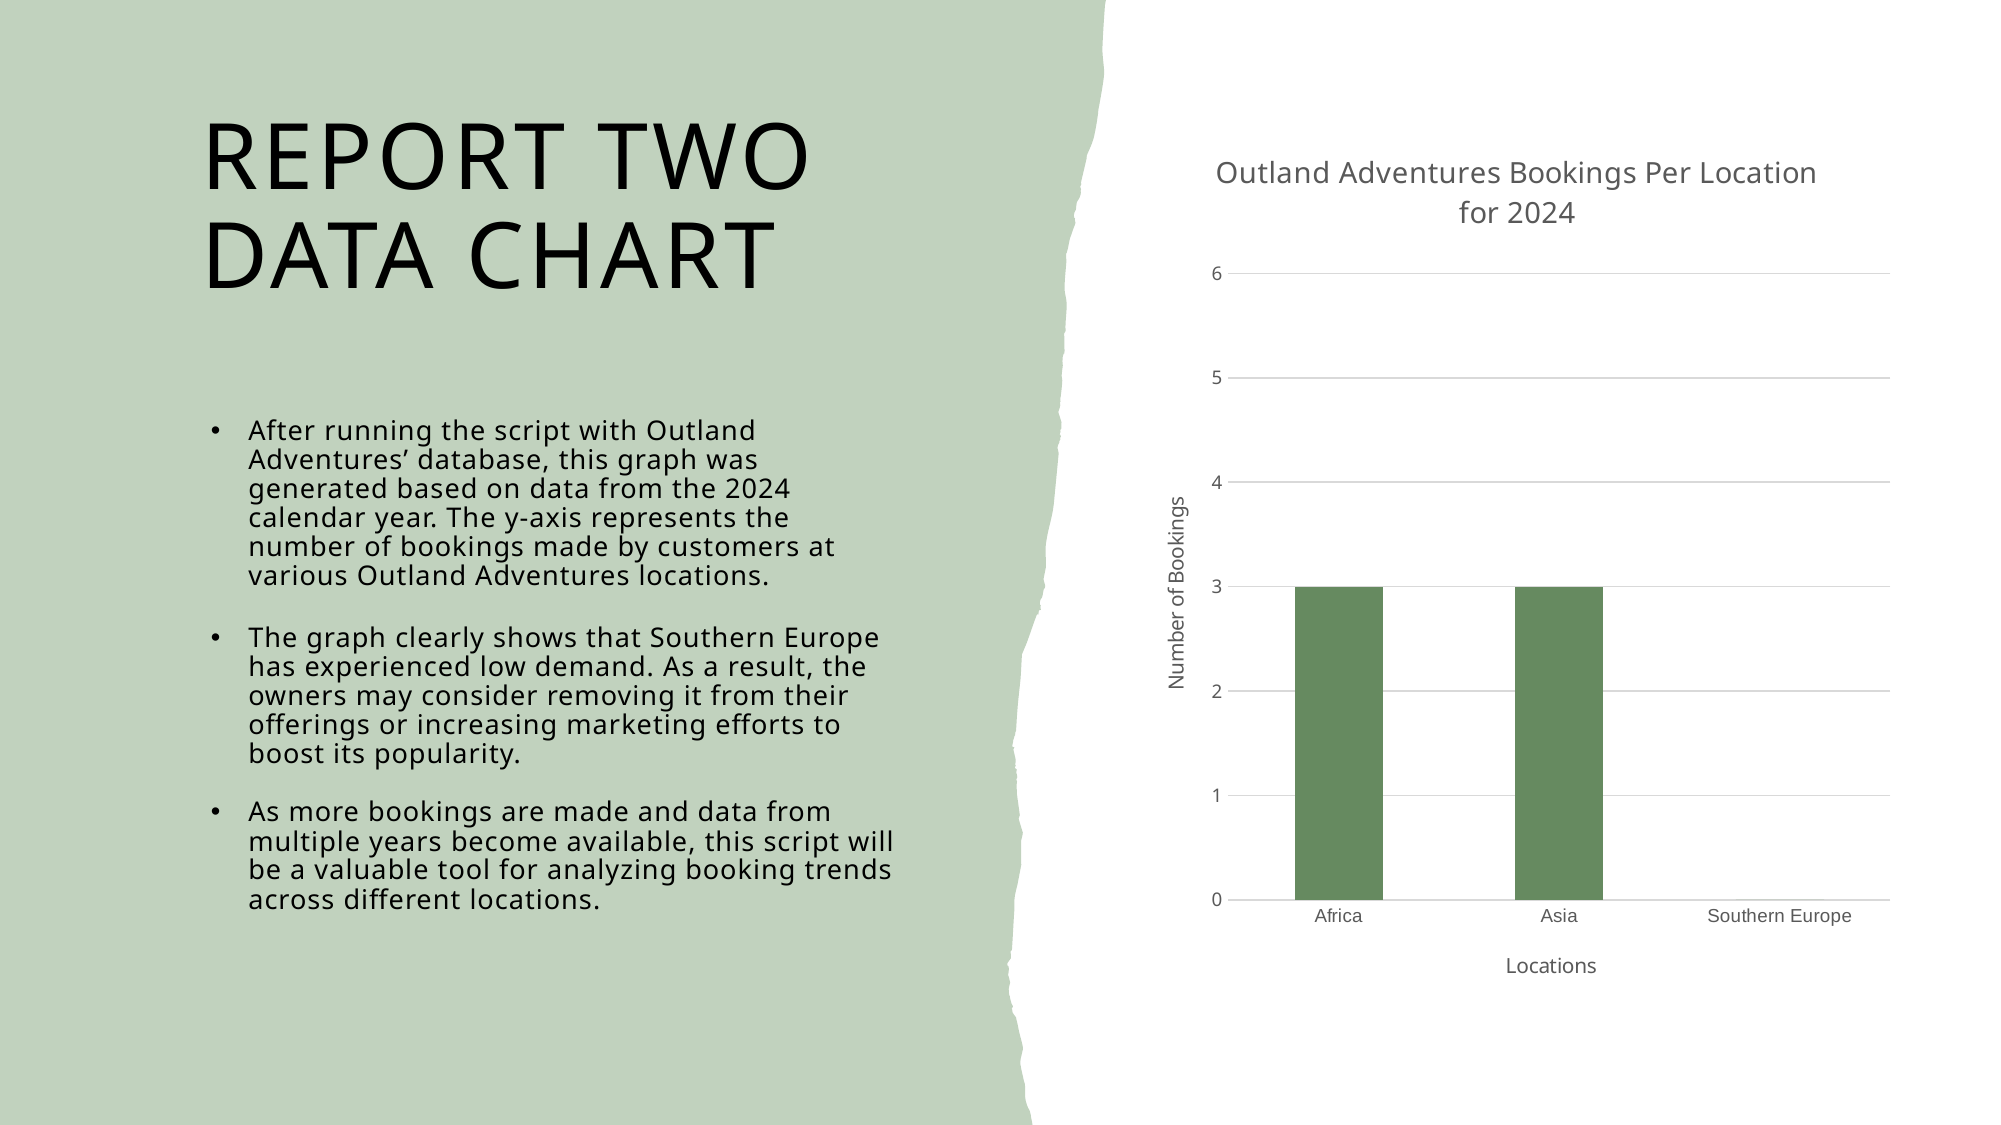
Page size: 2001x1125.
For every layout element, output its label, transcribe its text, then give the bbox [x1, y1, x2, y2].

text_box [0, 0, 1107, 1125]
chart [1128, 117, 1906, 1011]
list After running the script with Outland Adventures’ database, this graph was generated based on data from the 2024 calendar year. The y-axis represents the number of bookings made by customers at various Outland Adventures locations. The graph clearly shows that Southern Europe has experienced low demand. As a result, the owners may consider removing it from their offerings or increasing marketing efforts to boost its popularity. As more bookings are made and data from multiple years become available, this script will be a valuable tool for analyzing booking trends across different locations. [186, 359, 915, 1002]
title Report two Data Chart [186, 99, 972, 319]
text_box [1009, 0, 2000, 1125]
